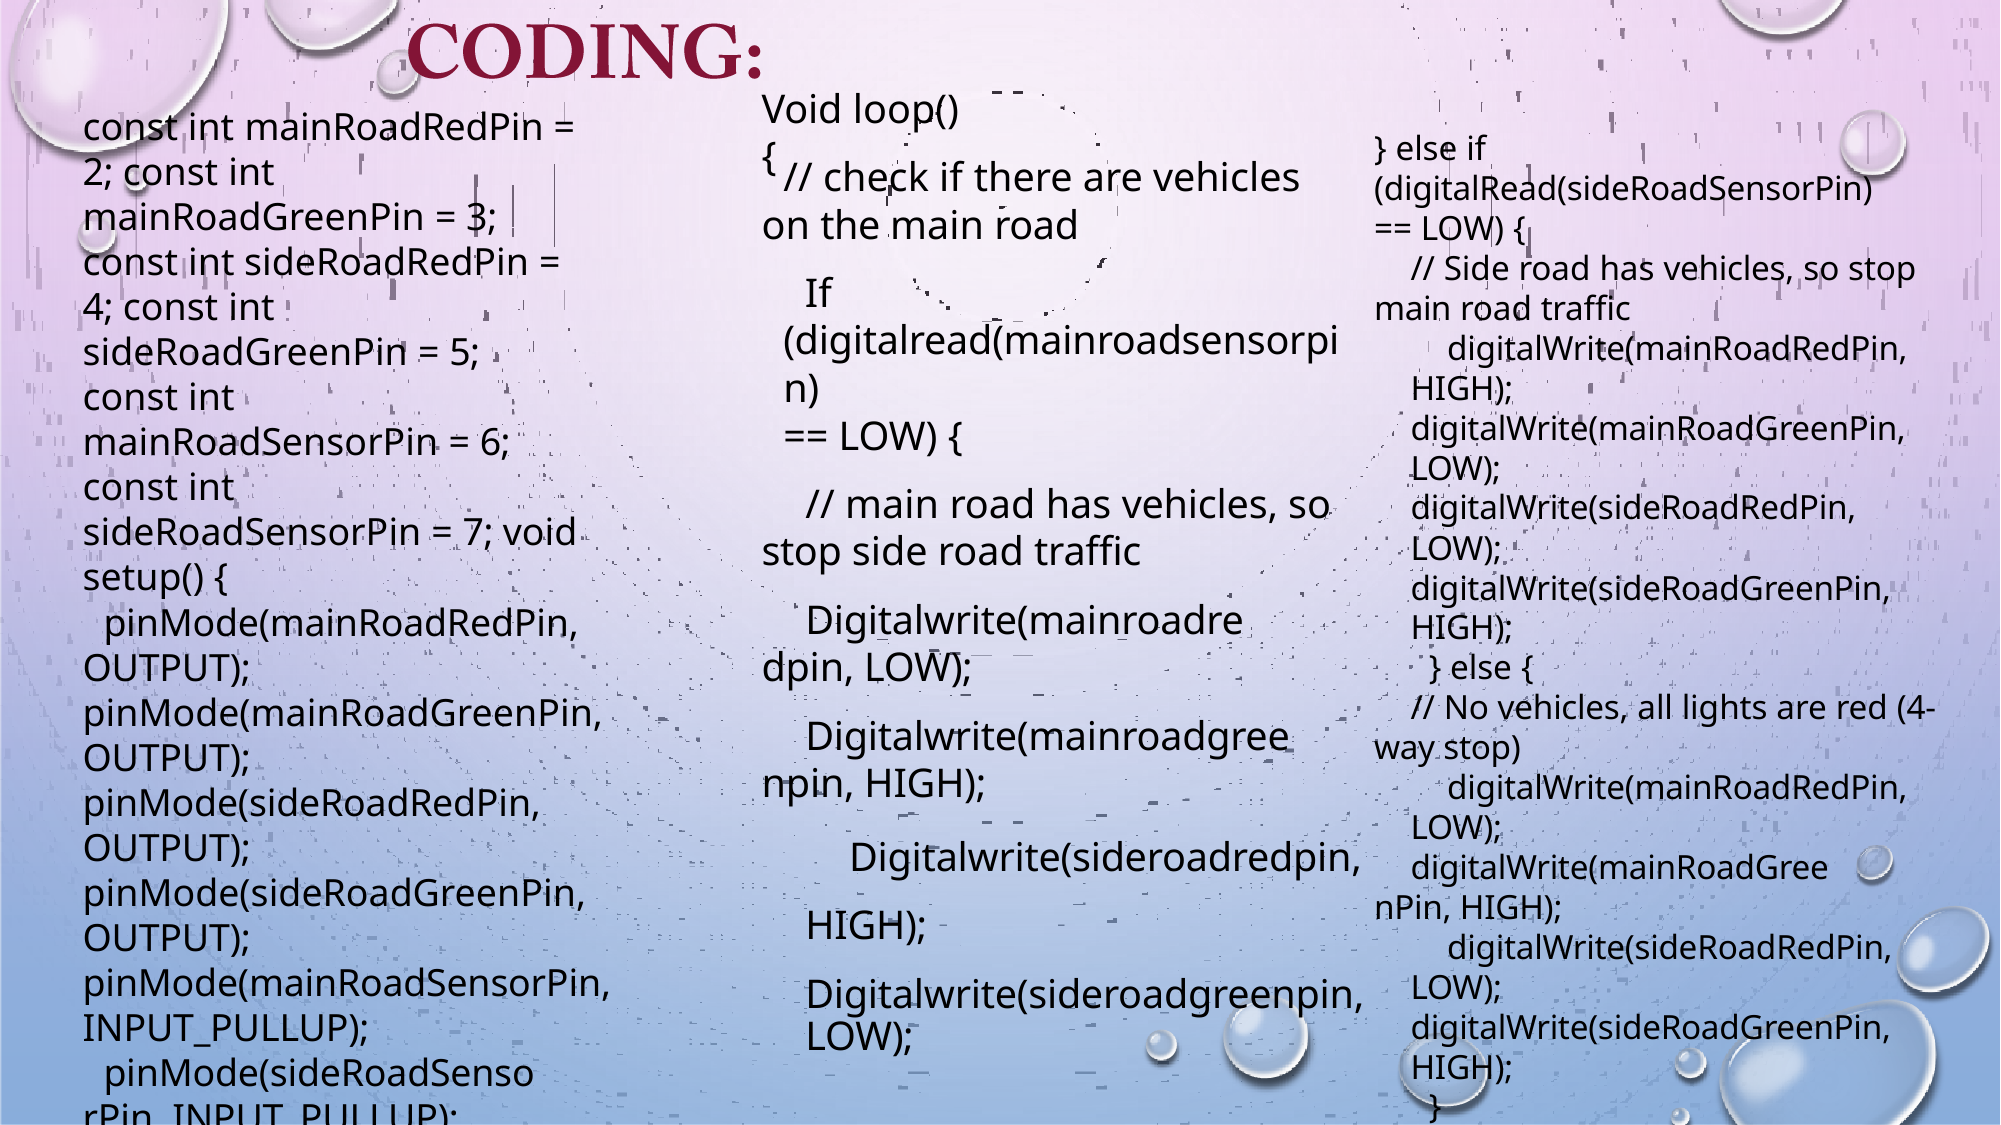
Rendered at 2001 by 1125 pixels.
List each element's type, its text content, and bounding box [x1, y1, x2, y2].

picture [0, 0, 2000, 1125]
text_box // check if there are vehicles on the main road If (digitalread(mainroadsensorpin) == LOW) { // main road has vehicles, so stop side road traffic Digitalwrite(mainroadredpin, LOW); Digitalwrite(mainroadgreenpin, HIGH); Digitalwrite(sideroadredpin, HIGH); Digitalwrite(sideroadgreenpin, LOW); [759, 150, 1372, 1059]
title Void loop() { [759, 81, 962, 150]
text_box } else if (digitalRead(sideRoadSensorPin) == LOW) { // Side road has vehicles, so stop main road traffic digitalWrite(mainRoadRedPin, HIGH); digitalWrite(mainRoadGreenPin, LOW); digitalWrite(sideRoadRedPin, LOW); digitalWrite(sideRoadGreenPin, HIGH); } else { // No vehicles, all lights are red (4-way stop) digitalWrite(mainRoadRedPin, LOW); digitalWrite(mainRoadGreenPin, HIGH); digitalWrite(sideRoadRedPin, LOW); digitalWrite(sideRoadGreenPin, HIGH); } } [1372, 125, 1946, 1125]
text_box const int mainRoadRedPin = 2; const int mainRoadGreenPin = 3; const int sideRoadRedPin = 4; const int sideRoadGreenPin = 5; const int mainRoadSensorPin = 6; const int sideRoadSensorPin = 7; void setup() { pinMode(mainRoadRedPin, OUTPUT); pinMode(mainRoadGreenPin, OUTPUT); pinMode(sideRoadRedPin, OUTPUT); pinMode(sideRoadGreenPin, OUTPUT); pinMode(mainRoadSensorPin, INPUT_PULLUP); pinMode(sideRoadSensorPin, INPUT_PULLUP); } [80, 101, 701, 1125]
